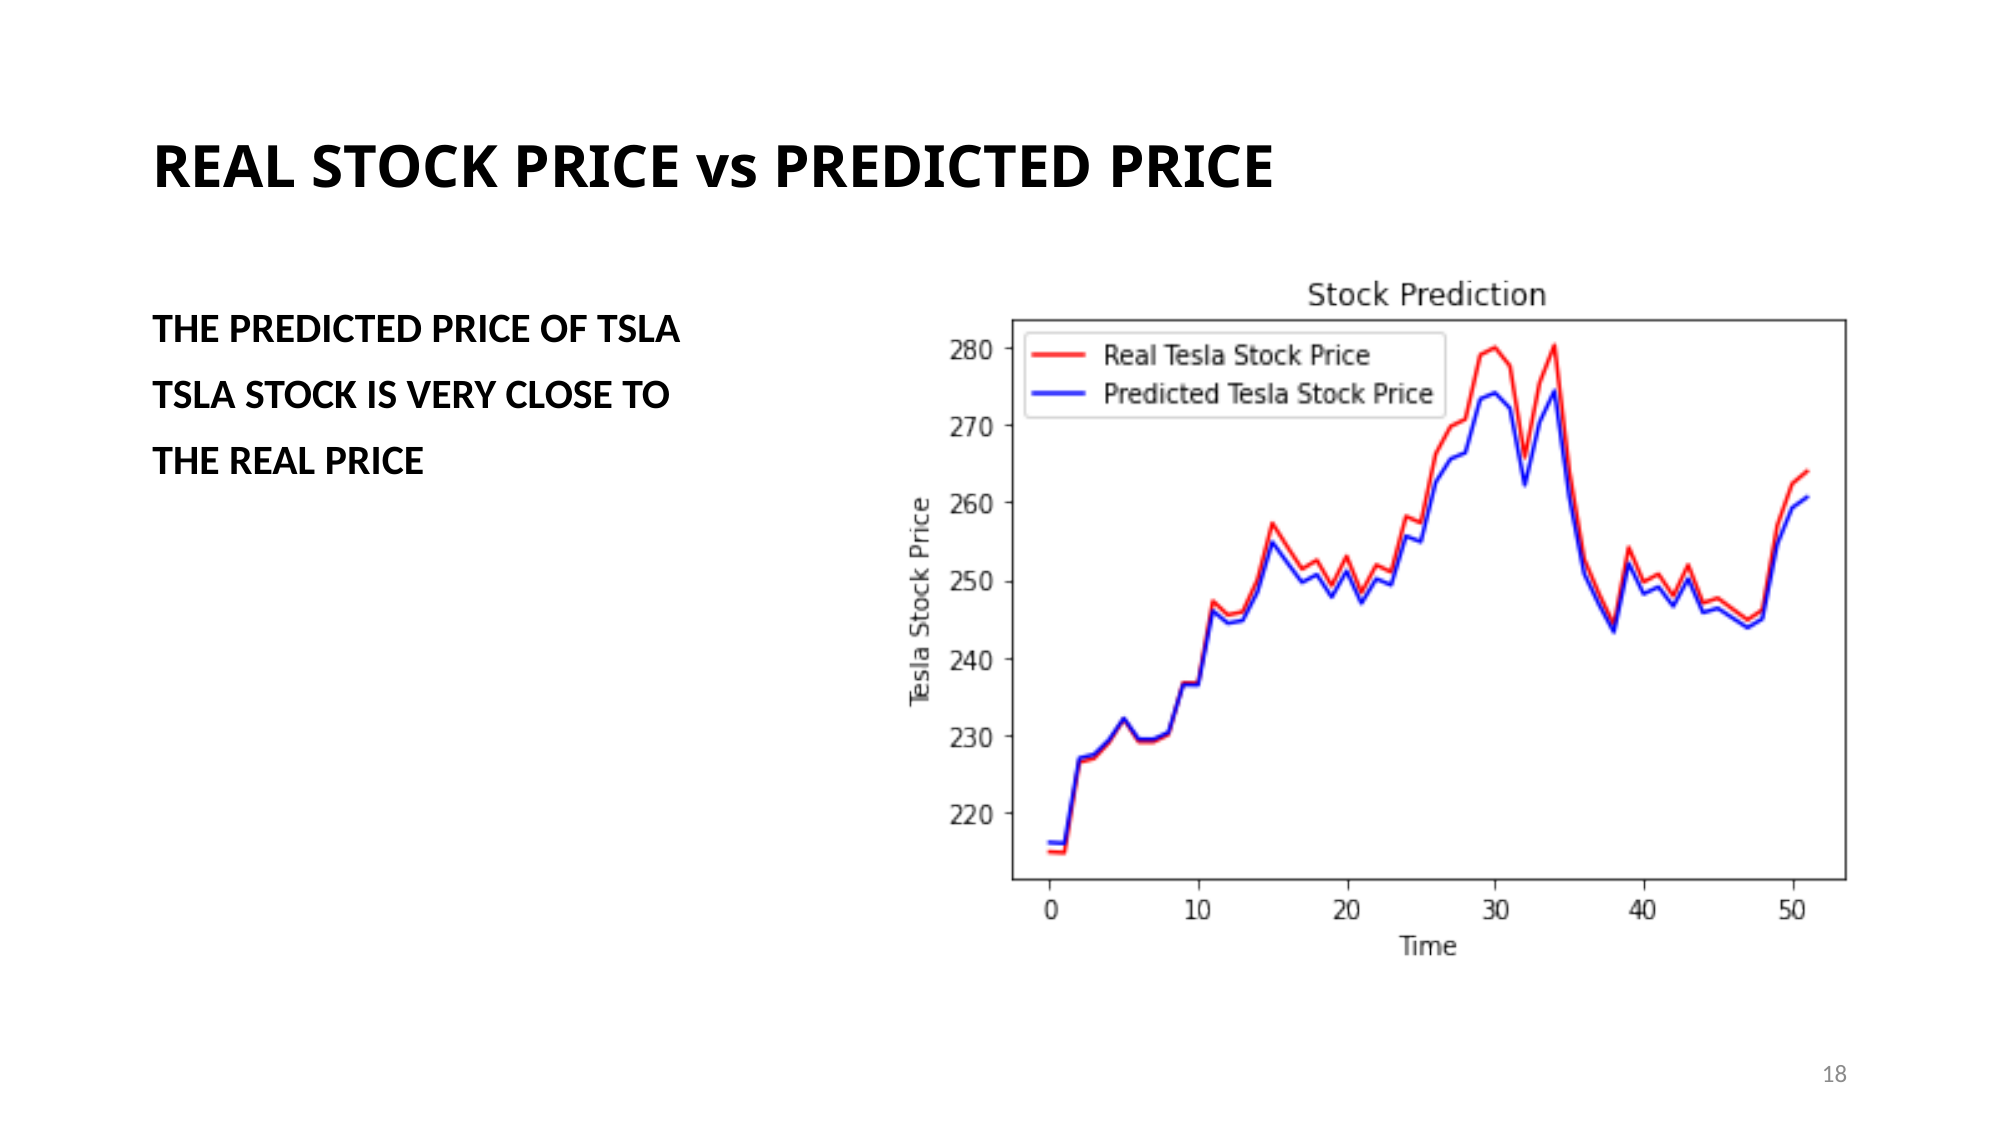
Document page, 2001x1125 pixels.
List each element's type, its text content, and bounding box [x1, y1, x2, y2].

slide_number 18 [1412, 1042, 1863, 1103]
picture [895, 263, 1863, 977]
list THE PREDICTED PRICE OF TSLA TSLA STOCK IS VERY CLOSE TO THE REAL PRICE [137, 299, 1863, 1014]
title REAL STOCK PRICE vs PREDICTED PRICE [137, 59, 1863, 278]
